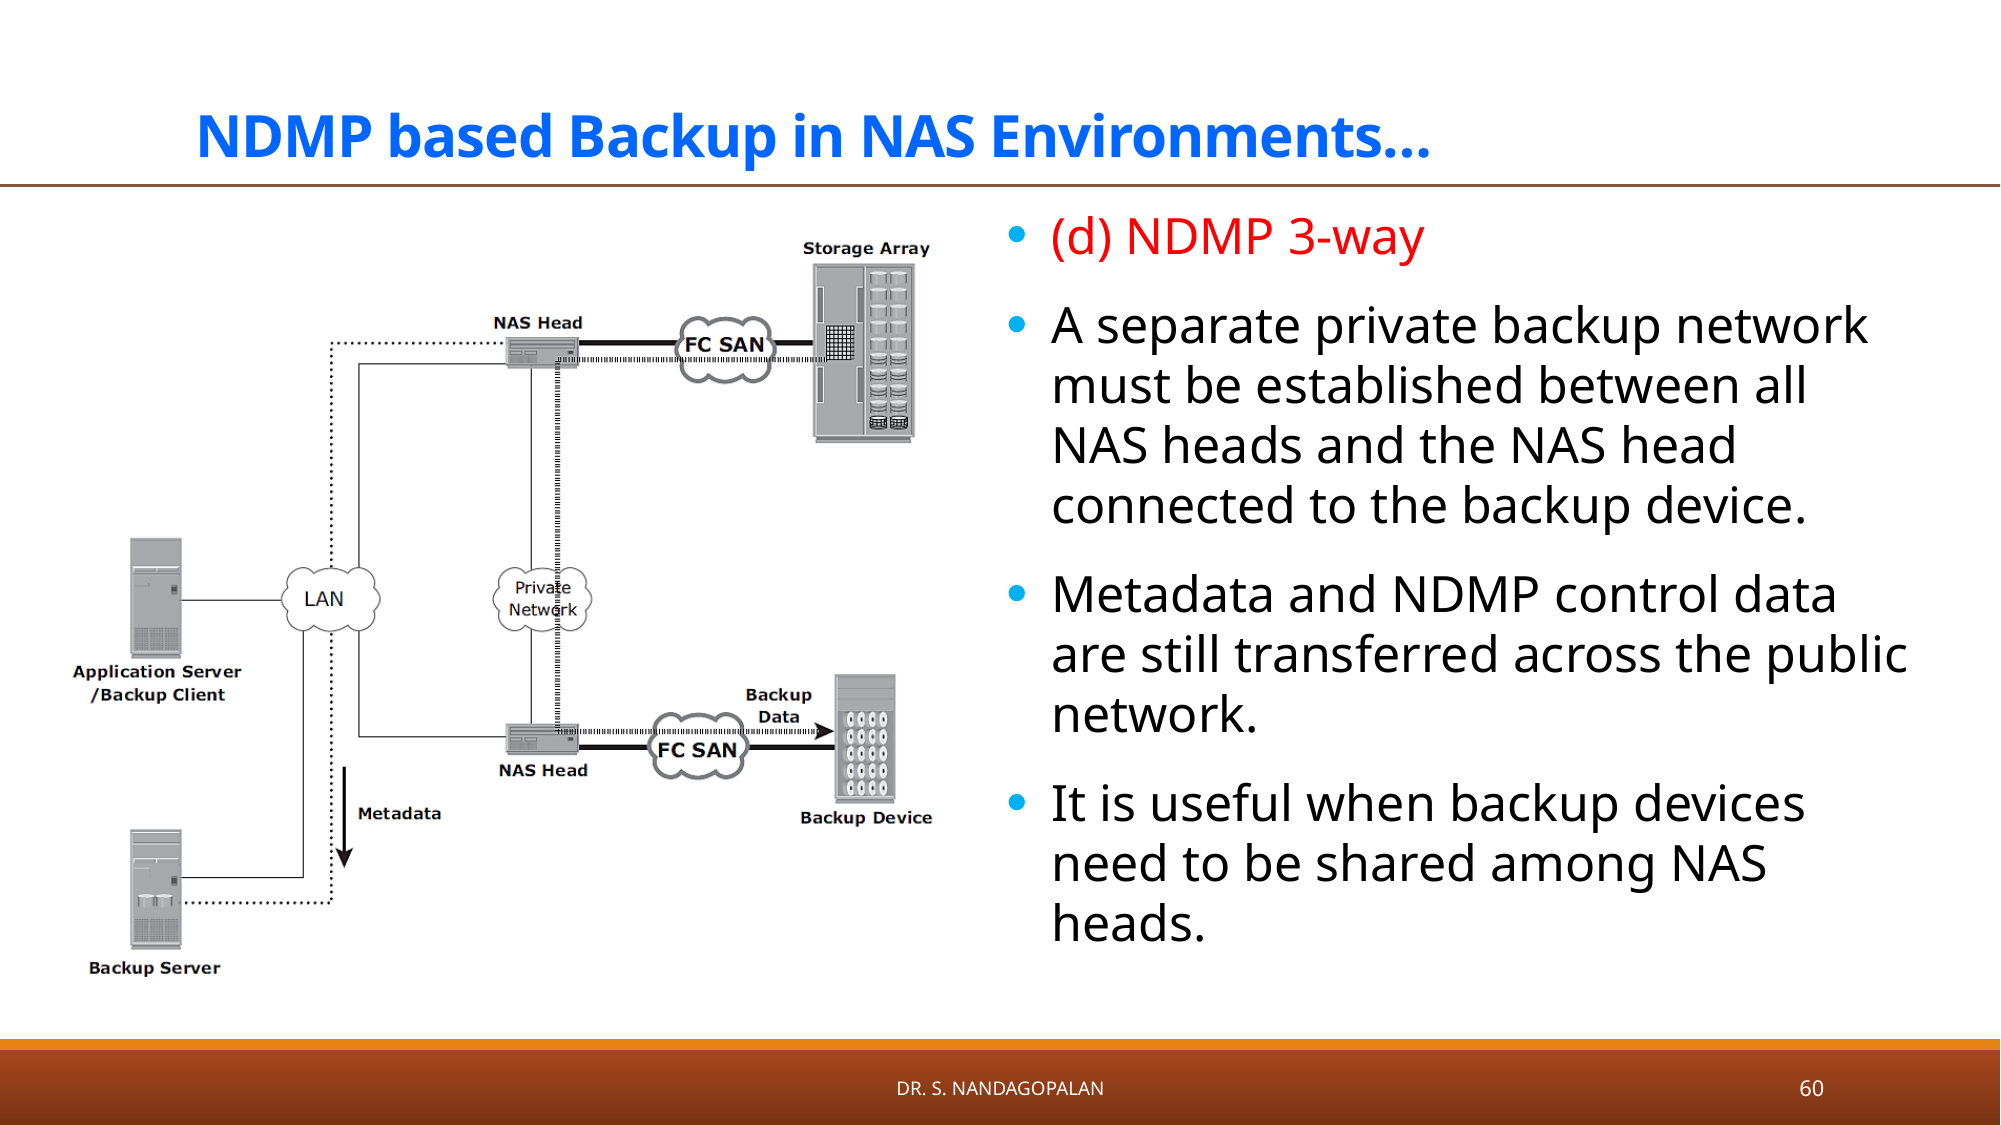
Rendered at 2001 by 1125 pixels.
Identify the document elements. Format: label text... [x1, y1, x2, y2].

slide_number 60 [1624, 1059, 1840, 1120]
list (d) NDMP 3-way A separate private backup network must be established between all NAS heads and the NAS head connected to the backup device. Metadata and NDMP control data are still transferred across the public network. It is useful when backup devices need to be shared among NAS heads. [1006, 196, 1912, 1026]
picture [39, 210, 950, 980]
title NDMP based Backup in NAS Environments… [180, 47, 1691, 178]
footer Dr. S. Nandagopalan [604, 1059, 1396, 1120]
